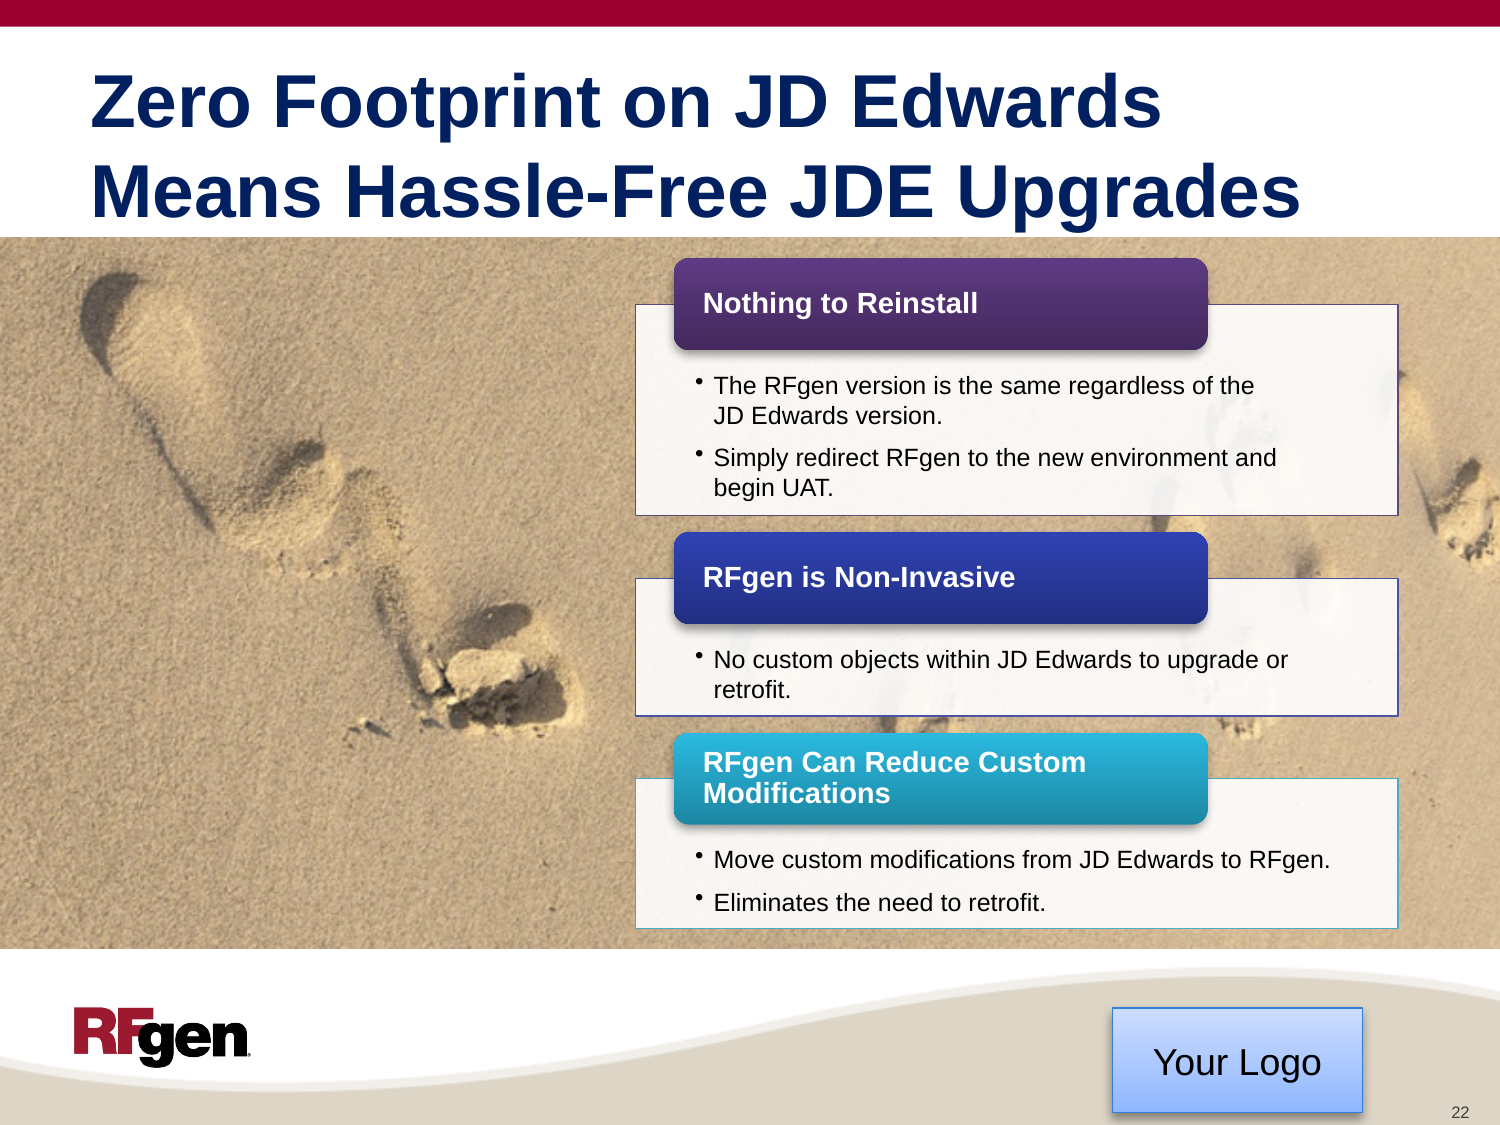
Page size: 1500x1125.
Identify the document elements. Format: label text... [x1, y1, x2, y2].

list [635, 257, 1399, 930]
title Zero Footprint on JD Edwards Means Hassle-Free JDE Upgrades [75, 45, 1425, 233]
picture [0, 237, 1500, 950]
picture [0, 958, 1500, 1125]
slide_number 22 [1429, 1081, 1492, 1125]
